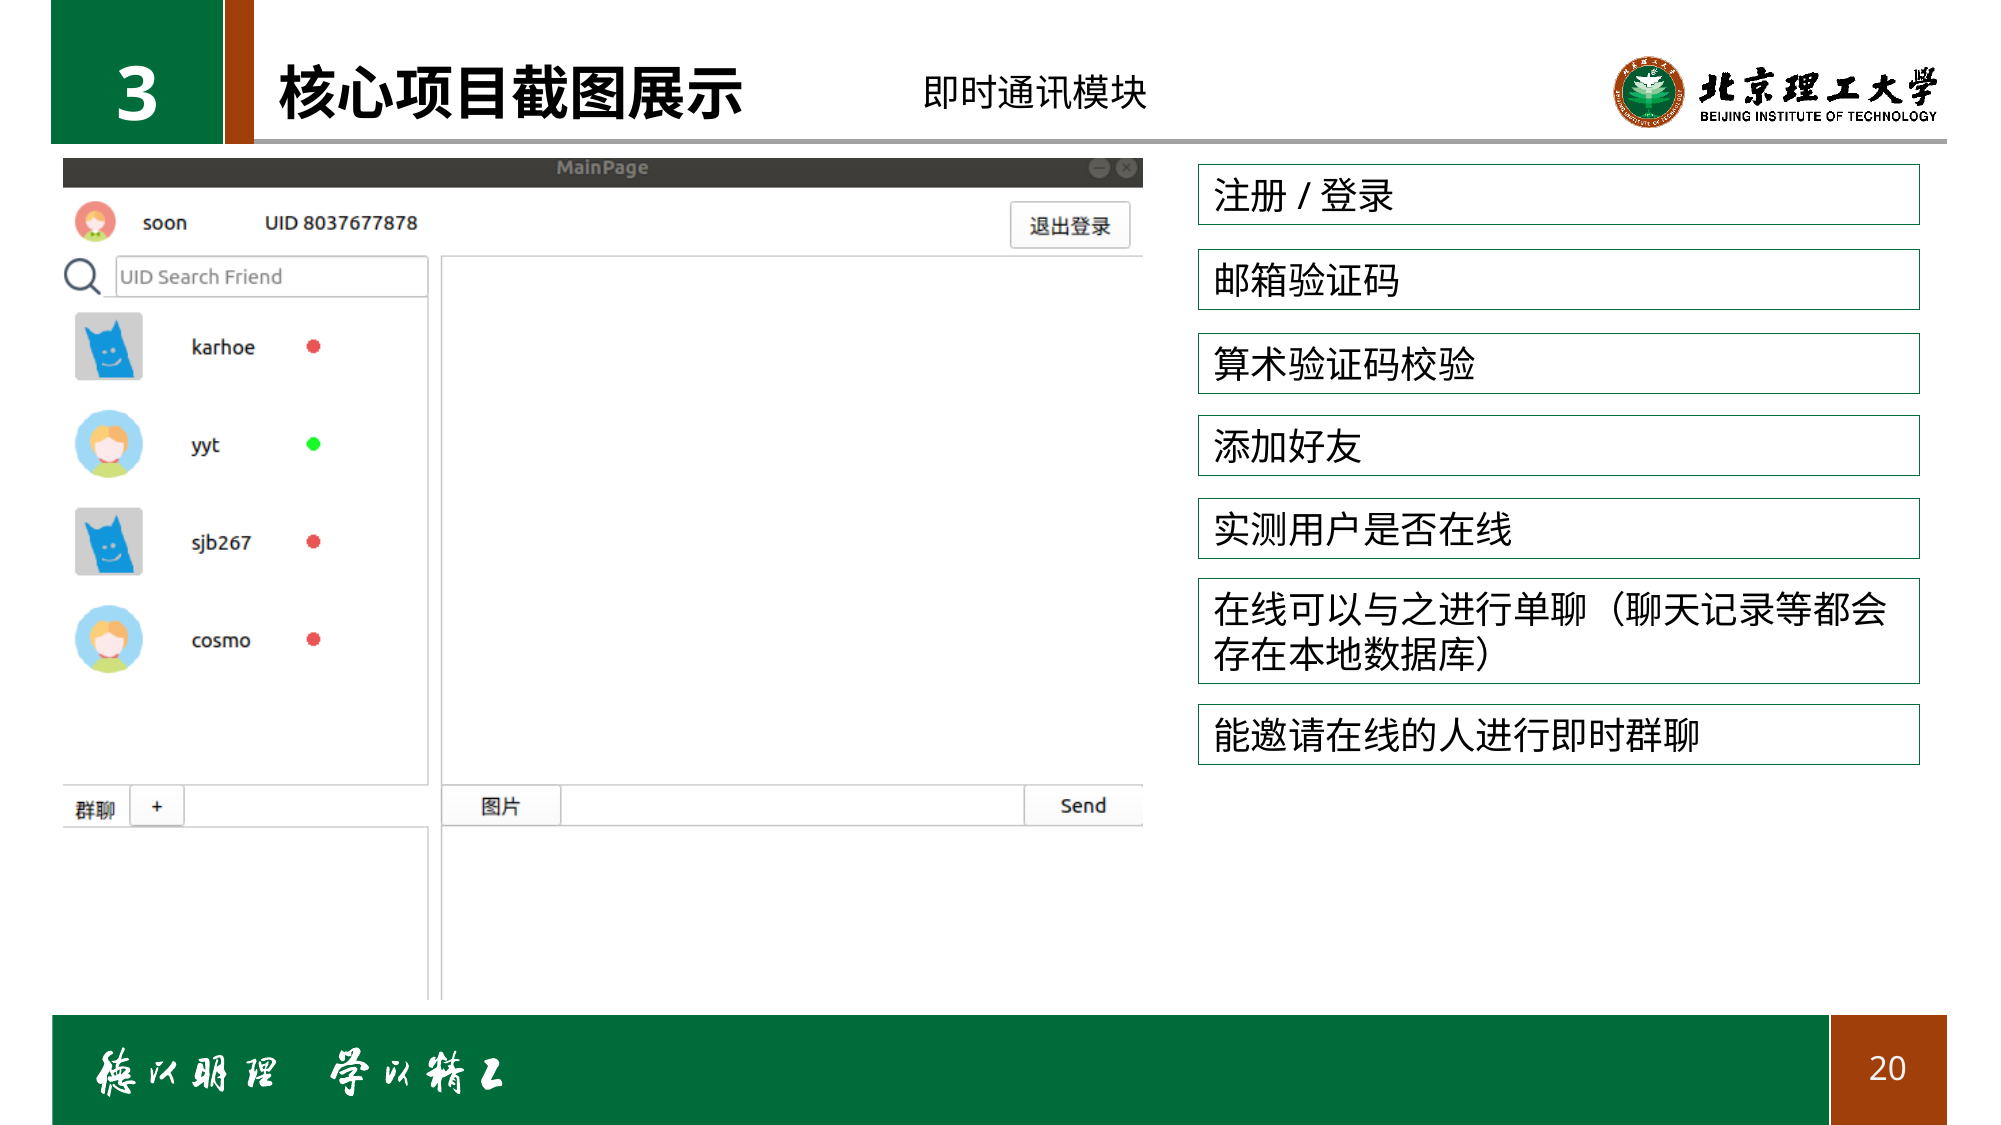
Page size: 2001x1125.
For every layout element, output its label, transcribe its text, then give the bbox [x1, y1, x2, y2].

text_box 3 [58, 38, 218, 144]
picture [1682, 56, 1937, 128]
picture [63, 158, 1143, 1000]
text_box 算术验证码校验 [1198, 333, 1920, 394]
text_box 注册/登录 [1198, 164, 1920, 225]
text_box 在线可以与之进行单聊（聊天记录等都会存在本地数据库） [1198, 578, 1920, 684]
text_box 能邀请在线的人进行即时群聊 [1198, 704, 1920, 765]
text_box 实测用户是否在线 [1198, 498, 1920, 559]
title 核心项目截图展示 [263, 56, 1682, 136]
text_box 即时通讯模块 [908, 61, 1166, 121]
text_box 邮箱验证码 [1198, 249, 1920, 310]
text_box 添加好友 [1198, 415, 1920, 476]
